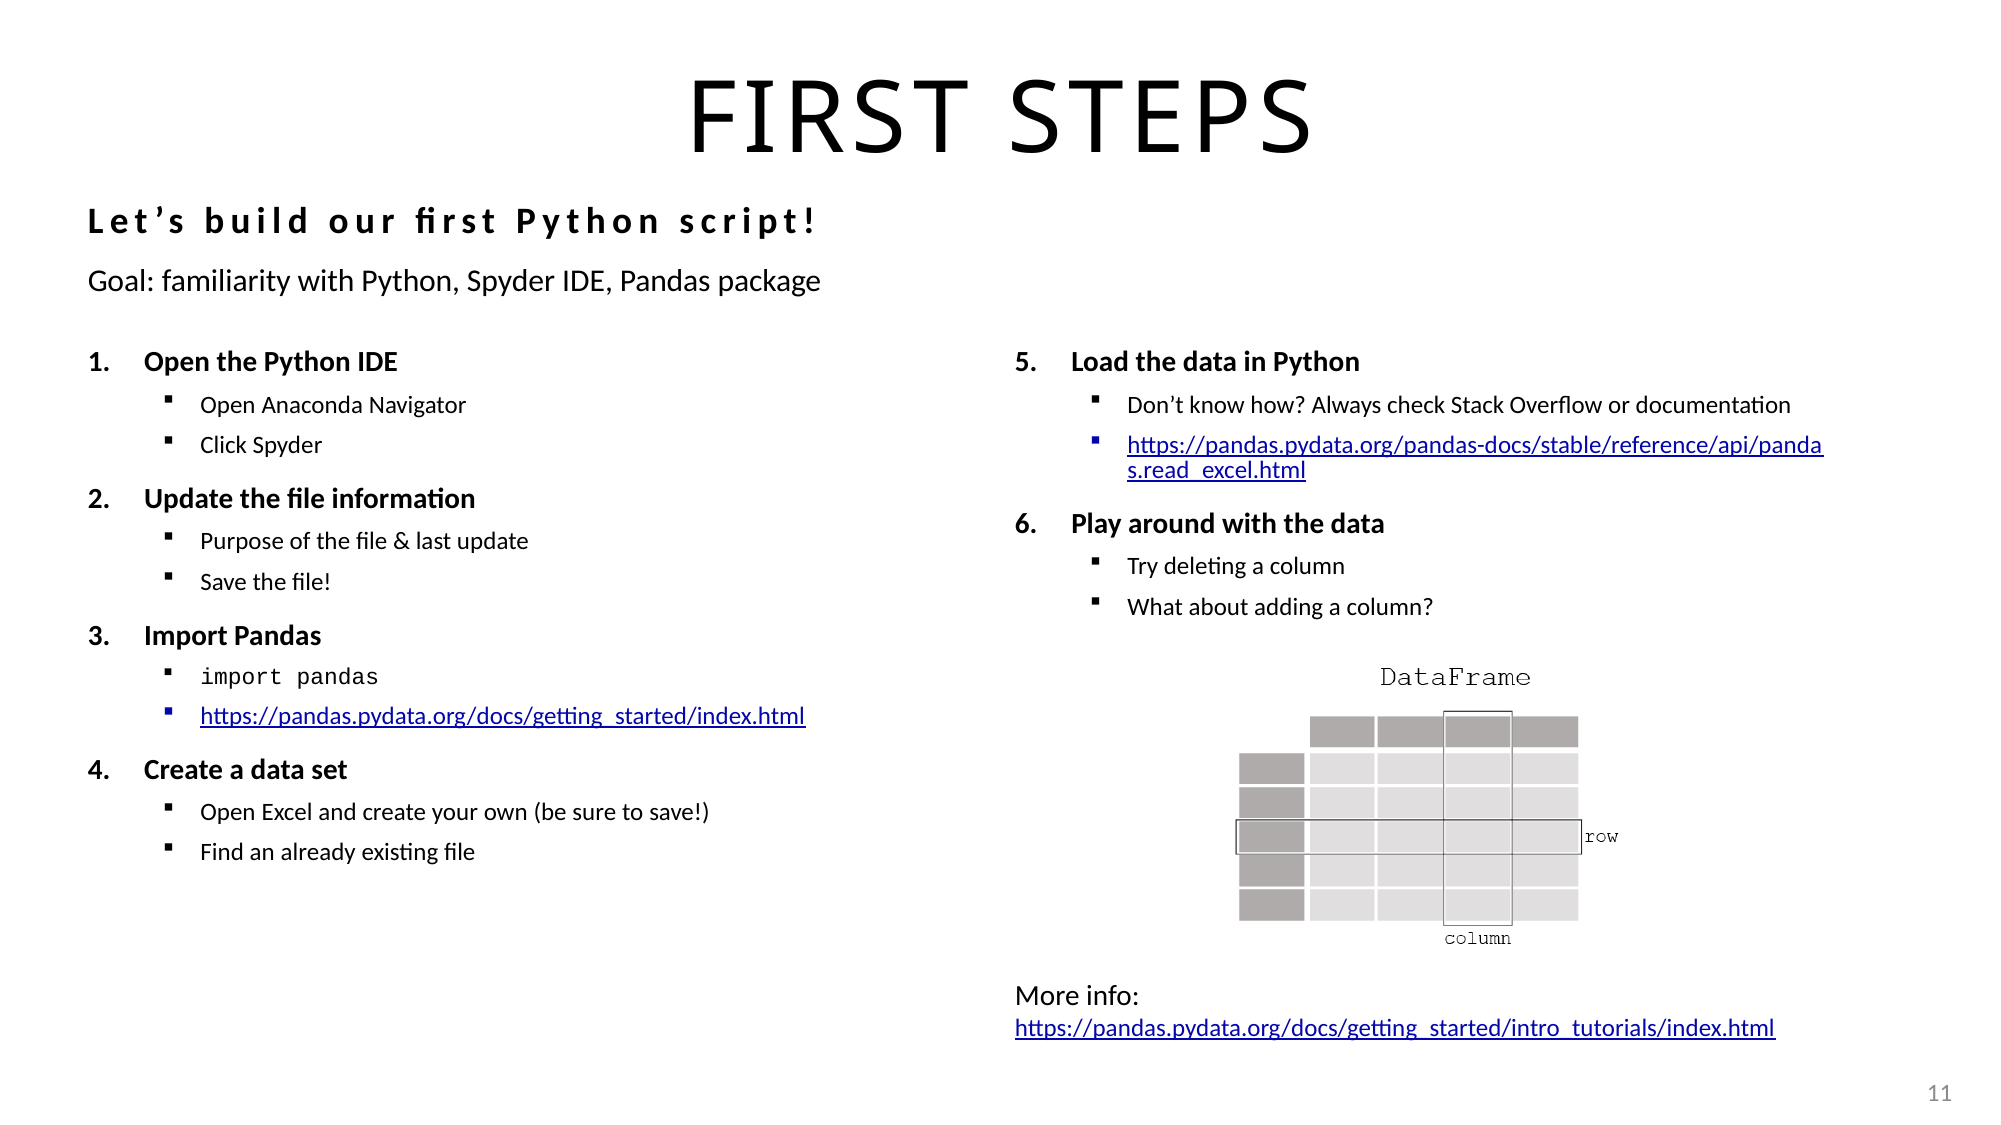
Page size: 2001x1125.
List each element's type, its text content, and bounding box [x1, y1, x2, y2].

list Let’s build our first Python script! Goal: familiarity with Python, Spyder IDE, Pandas package [72, 166, 1629, 307]
text_box Load the data in Python Don’t know how? Always check Stack Overflow or documentation https://pandas.pydata.org/pandas-docs/stable/reference/api/pandas.read_excel.html Play around with the data Try deleting a column What about adding a column? More info: https://pandas.pydata.org/docs/getting_started/intro_tutorials/index.html [999, 335, 1847, 1061]
title First Steps [97, 0, 1903, 226]
list Open the Python IDE Open Anaconda Navigator Click Spyder Update the file information Purpose of the file & last update Save the file! Import Pandas import pandas https://pandas.pydata.org/docs/getting_started/index.html Create a data set Open Excel and create your own (be sure to save!) Find an already existing file [72, 335, 919, 1061]
picture [1198, 653, 1648, 963]
slide_number 11 [1894, 1061, 1968, 1121]
